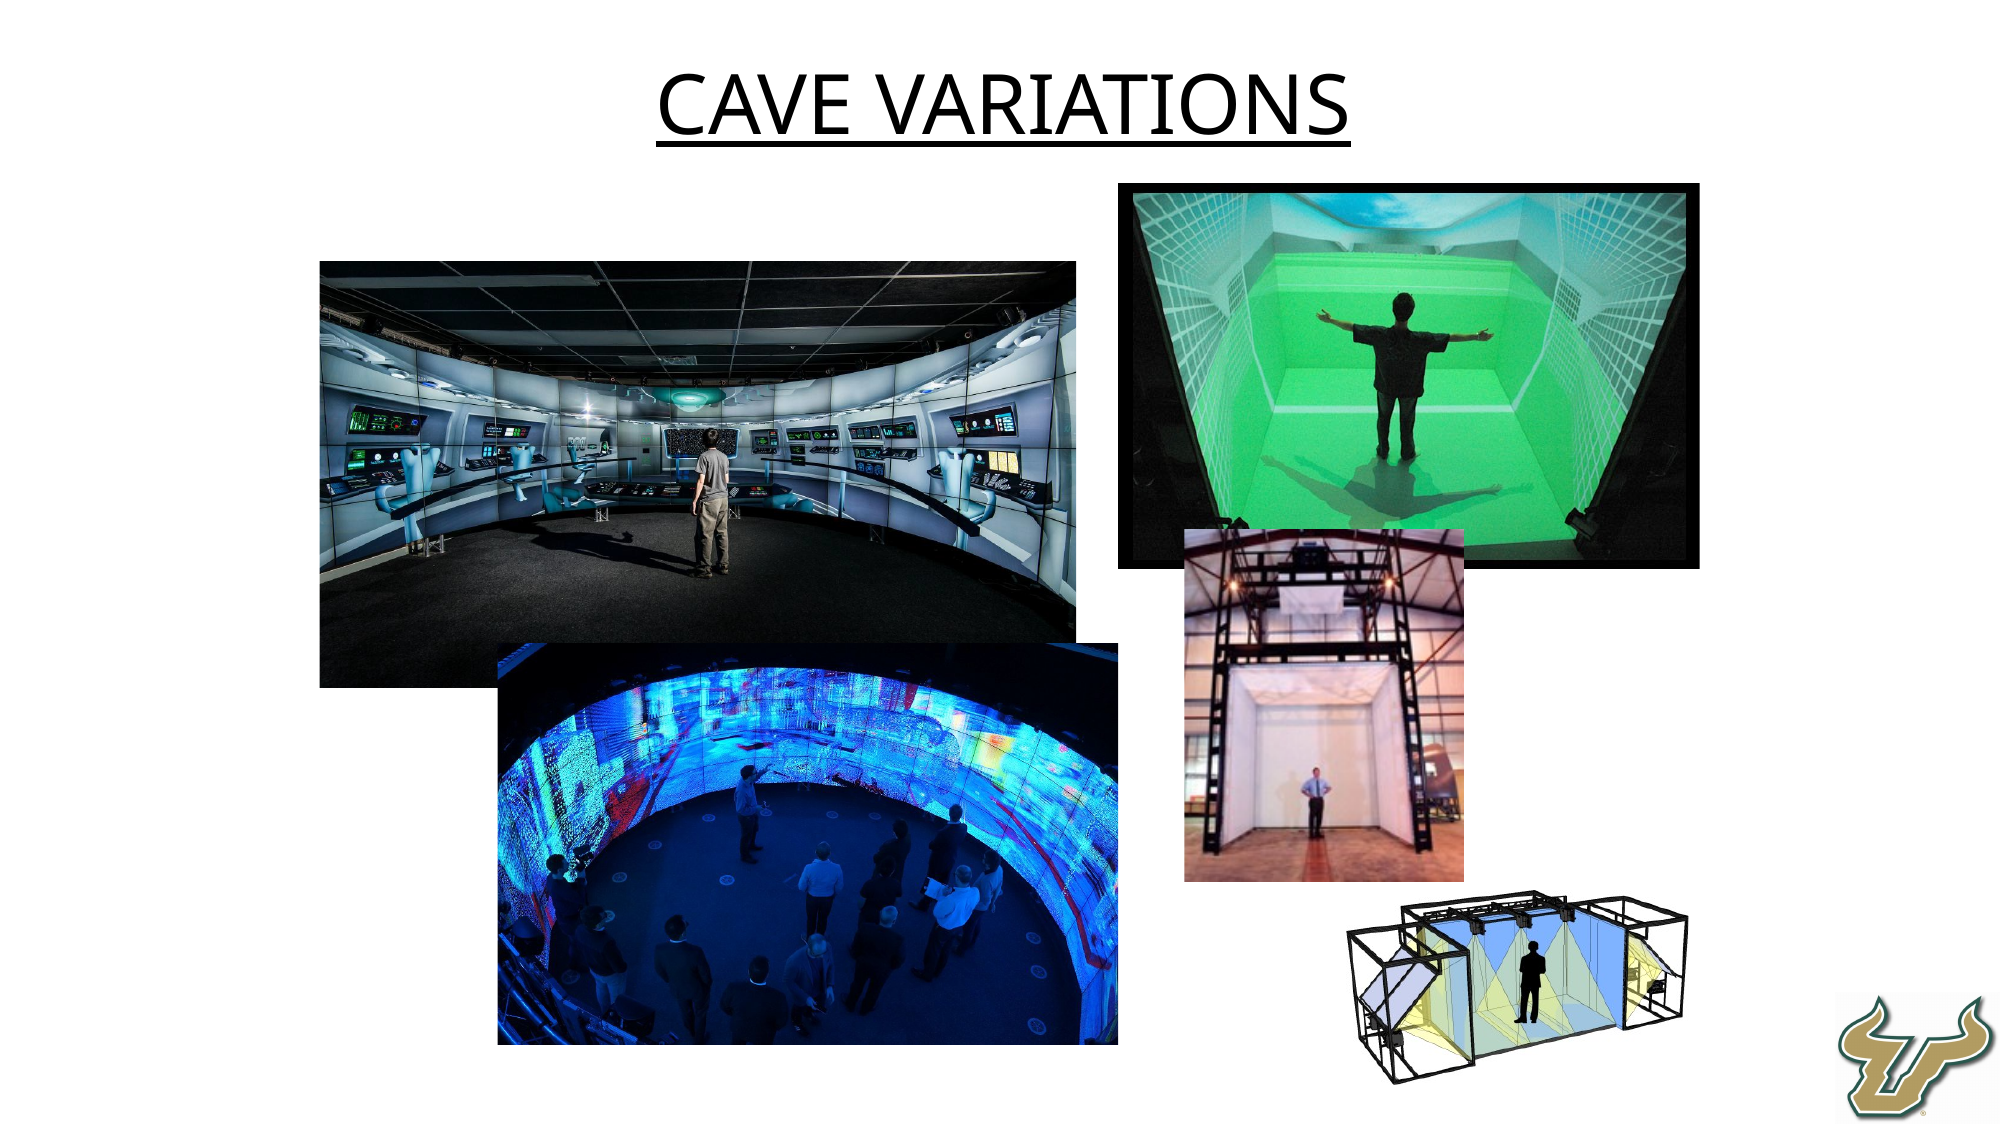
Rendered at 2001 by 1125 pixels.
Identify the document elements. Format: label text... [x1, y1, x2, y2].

text_box [319, 261, 1077, 688]
text_box [1184, 529, 1464, 882]
text_box [497, 643, 1119, 1045]
list CAVE Variations [261, 43, 1739, 172]
text_box [1346, 890, 1689, 1085]
text_box [1118, 183, 1700, 569]
picture [1835, 992, 2000, 1124]
